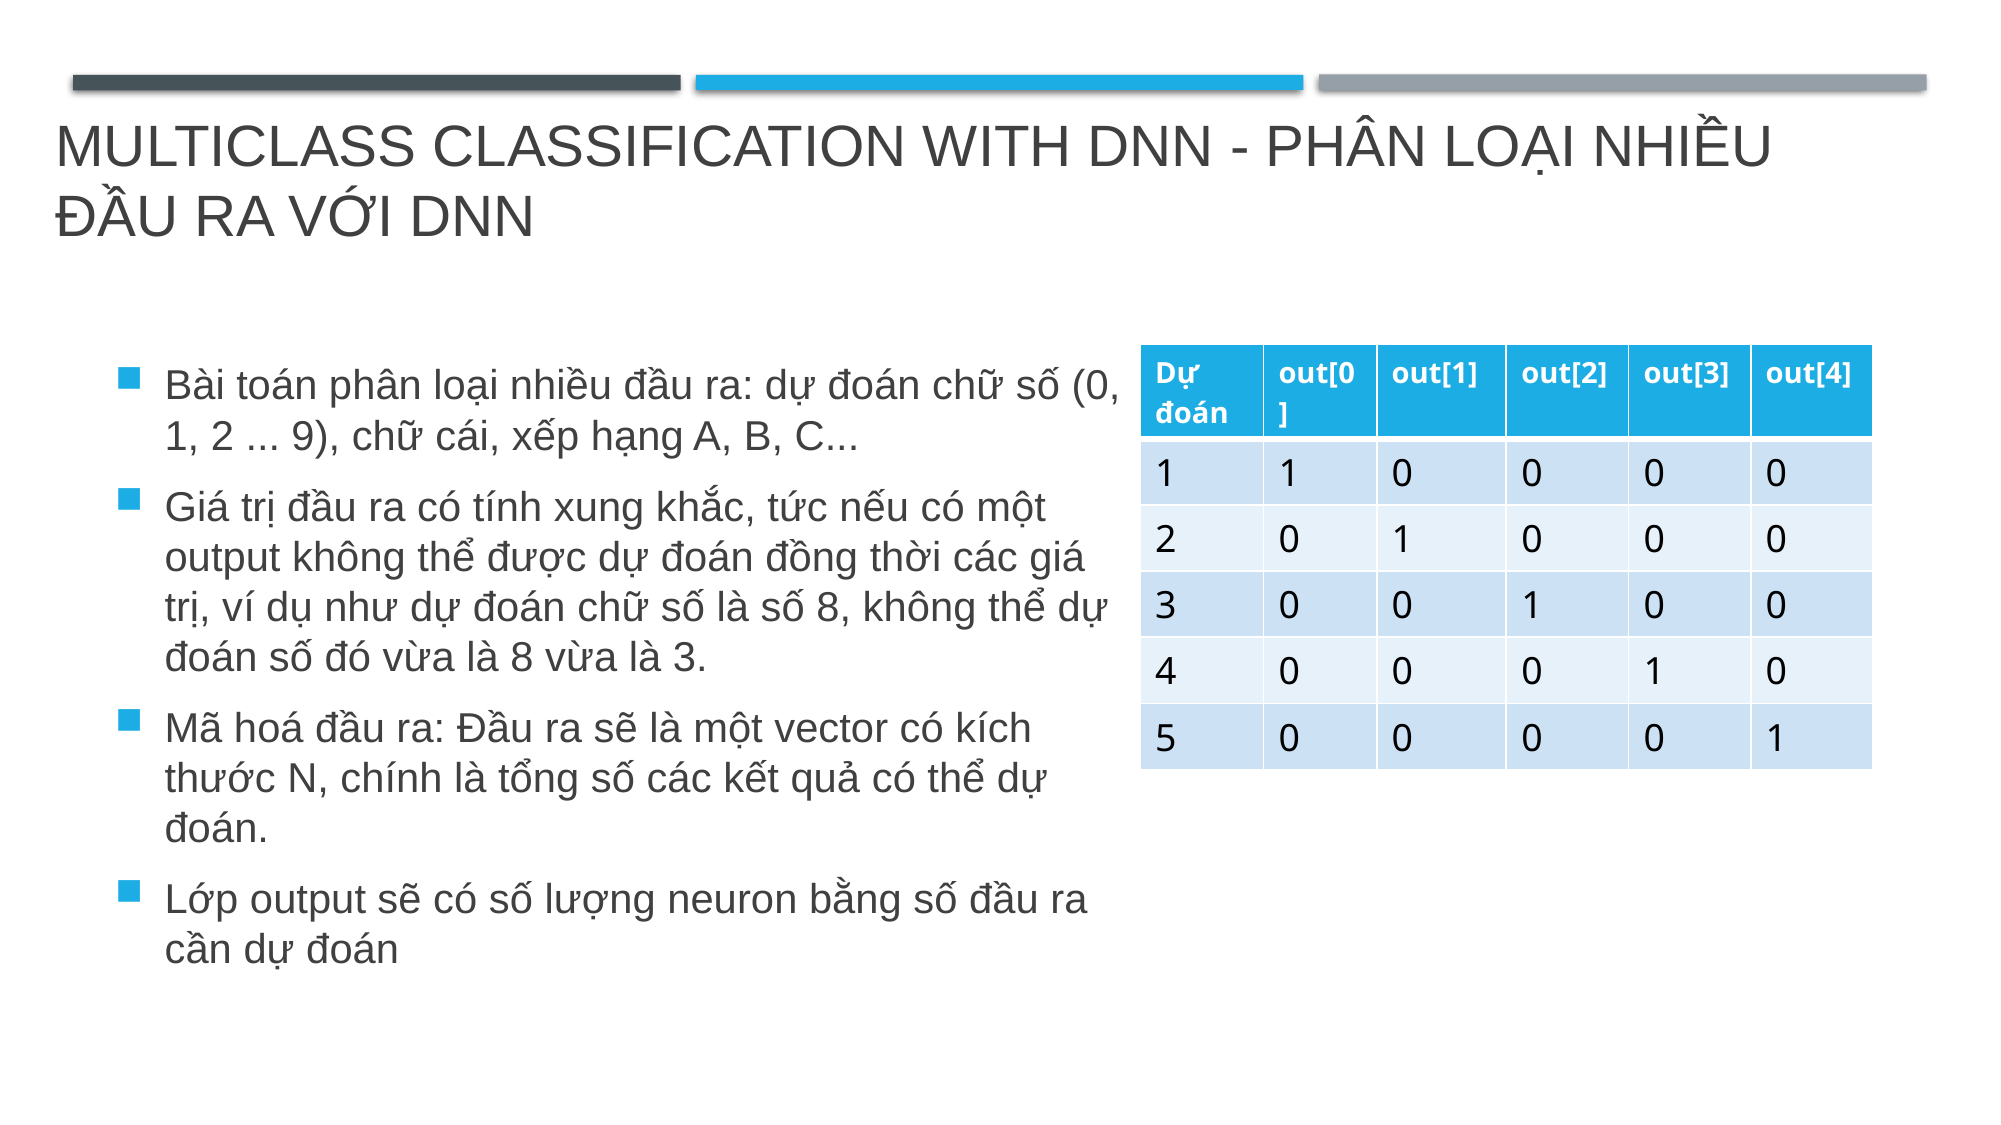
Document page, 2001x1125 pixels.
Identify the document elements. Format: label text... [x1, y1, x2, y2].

table_cell 0 [1378, 572, 1505, 636]
table_cell 3 [1141, 572, 1263, 636]
table_cell 0 [1752, 572, 1872, 636]
list Bài toán phân loại nhiều đầu ra: dự đoán chữ số (0, 1, 2 ... 9), chữ cái, xếp hạng A, B, C... Giá trị đầu ra có tính xung khắc, tức nếu có một output không thể được dự đoán đồng thời các giá trị, ví dụ như dự đoán chữ số là số 8, không thể dự đoán số đó vừa là 8 vừa là 3. Mã hoá đầu ra: Đầu ra sẽ là một vector có kích thước N, chính là tổng số các kết quả có thể dự đoán. Lớp output sẽ có số lượng neuron bằng số đầu ra cần dự đoán [99, 291, 1140, 1039]
table_cell 0 [1507, 704, 1628, 769]
table_header out[2] [1507, 345, 1628, 436]
table_cell 0 [1629, 442, 1750, 504]
table_cell 0 [1264, 704, 1376, 769]
table_cell 0 [1507, 638, 1628, 703]
table_cell 0 [1378, 442, 1505, 504]
table_cell 1 [1507, 572, 1628, 636]
table_cell 0 [1264, 506, 1376, 570]
table_cell 0 [1629, 572, 1750, 636]
table_cell 0 [1507, 506, 1628, 570]
title multiclass classification with dnn - phân loại nhiều đầu ra với dnn [40, 60, 1850, 256]
table_cell 1 [1264, 442, 1376, 504]
table_cell 1 [1752, 704, 1872, 769]
table_header out[1] [1378, 345, 1505, 436]
table_header Dự đoán [1141, 345, 1263, 436]
table_cell 0 [1378, 704, 1505, 769]
table_cell 0 [1752, 506, 1872, 570]
table_cell 0 [1752, 442, 1872, 504]
table_header out[4] [1752, 345, 1872, 436]
table_cell 1 [1378, 506, 1505, 570]
table_header out[0] [1264, 345, 1376, 436]
table_cell 1 [1629, 638, 1750, 703]
table_cell 0 [1752, 638, 1872, 703]
table_cell 0 [1629, 704, 1750, 769]
table_cell 0 [1264, 572, 1376, 636]
table_cell 0 [1507, 442, 1628, 504]
table_cell 2 [1141, 506, 1263, 570]
table_cell 0 [1264, 638, 1376, 703]
table_cell 1 [1141, 442, 1263, 504]
table_cell 4 [1141, 638, 1263, 703]
table_cell 0 [1629, 506, 1750, 570]
table_cell 0 [1378, 638, 1505, 703]
table_cell 5 [1141, 704, 1263, 769]
table_header out[3] [1629, 345, 1750, 436]
